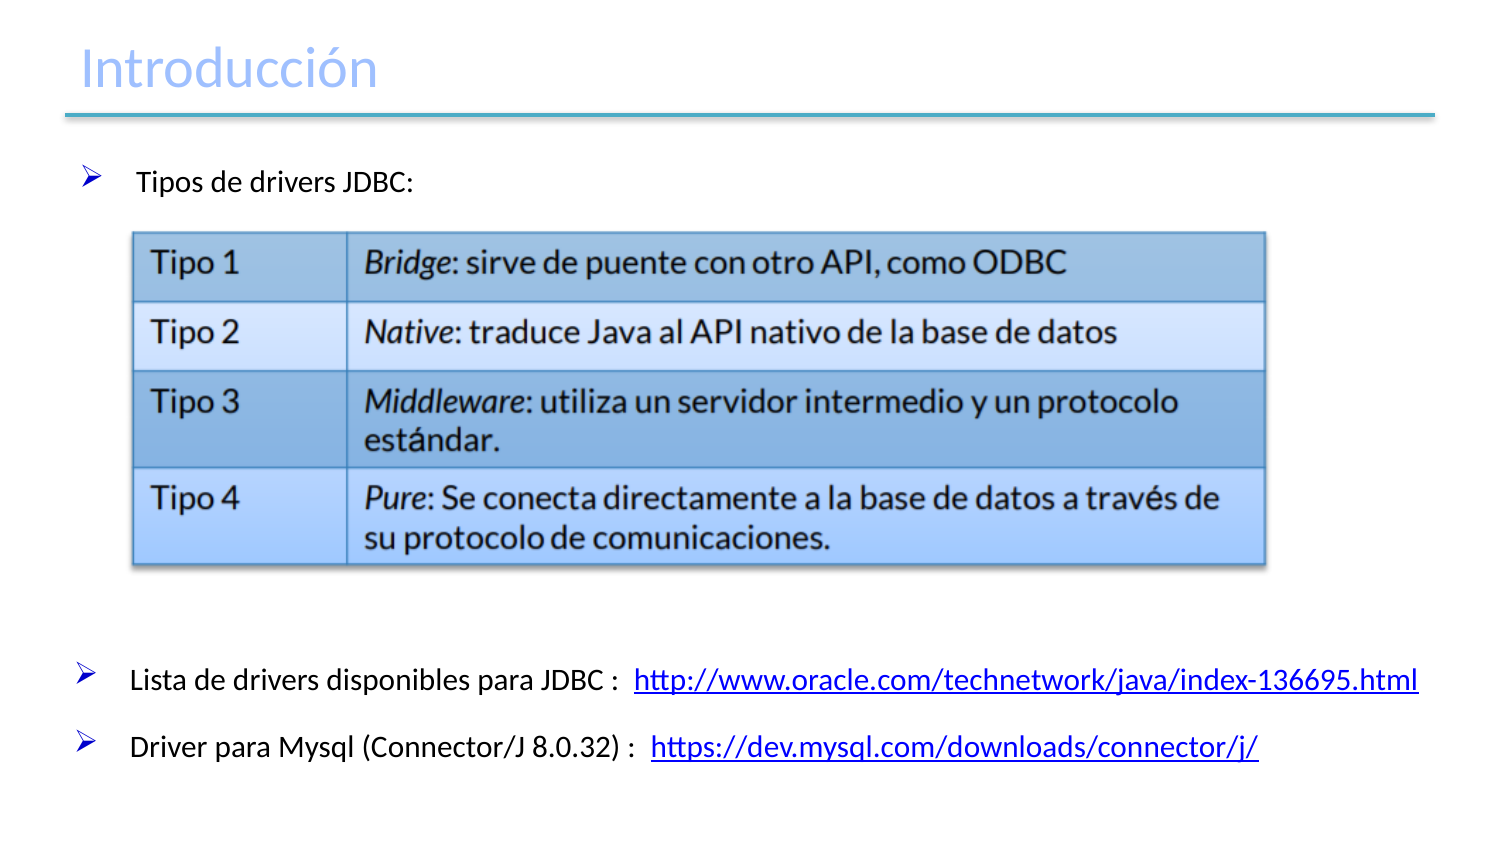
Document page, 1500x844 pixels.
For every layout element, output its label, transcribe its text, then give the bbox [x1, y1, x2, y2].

text_box Lista de drivers disponibles para JDBC : http://www.oracle.com/technetwork/java/index-136695.html Driver para Mysql (Connector/J 8.0.32) : https://dev.mysql.com/downloads/connector/j/ [58, 646, 1442, 772]
picture [123, 220, 1272, 576]
title Introducción [64, 20, 1437, 109]
text_box Tipos de drivers JDBC: [64, 148, 1447, 206]
